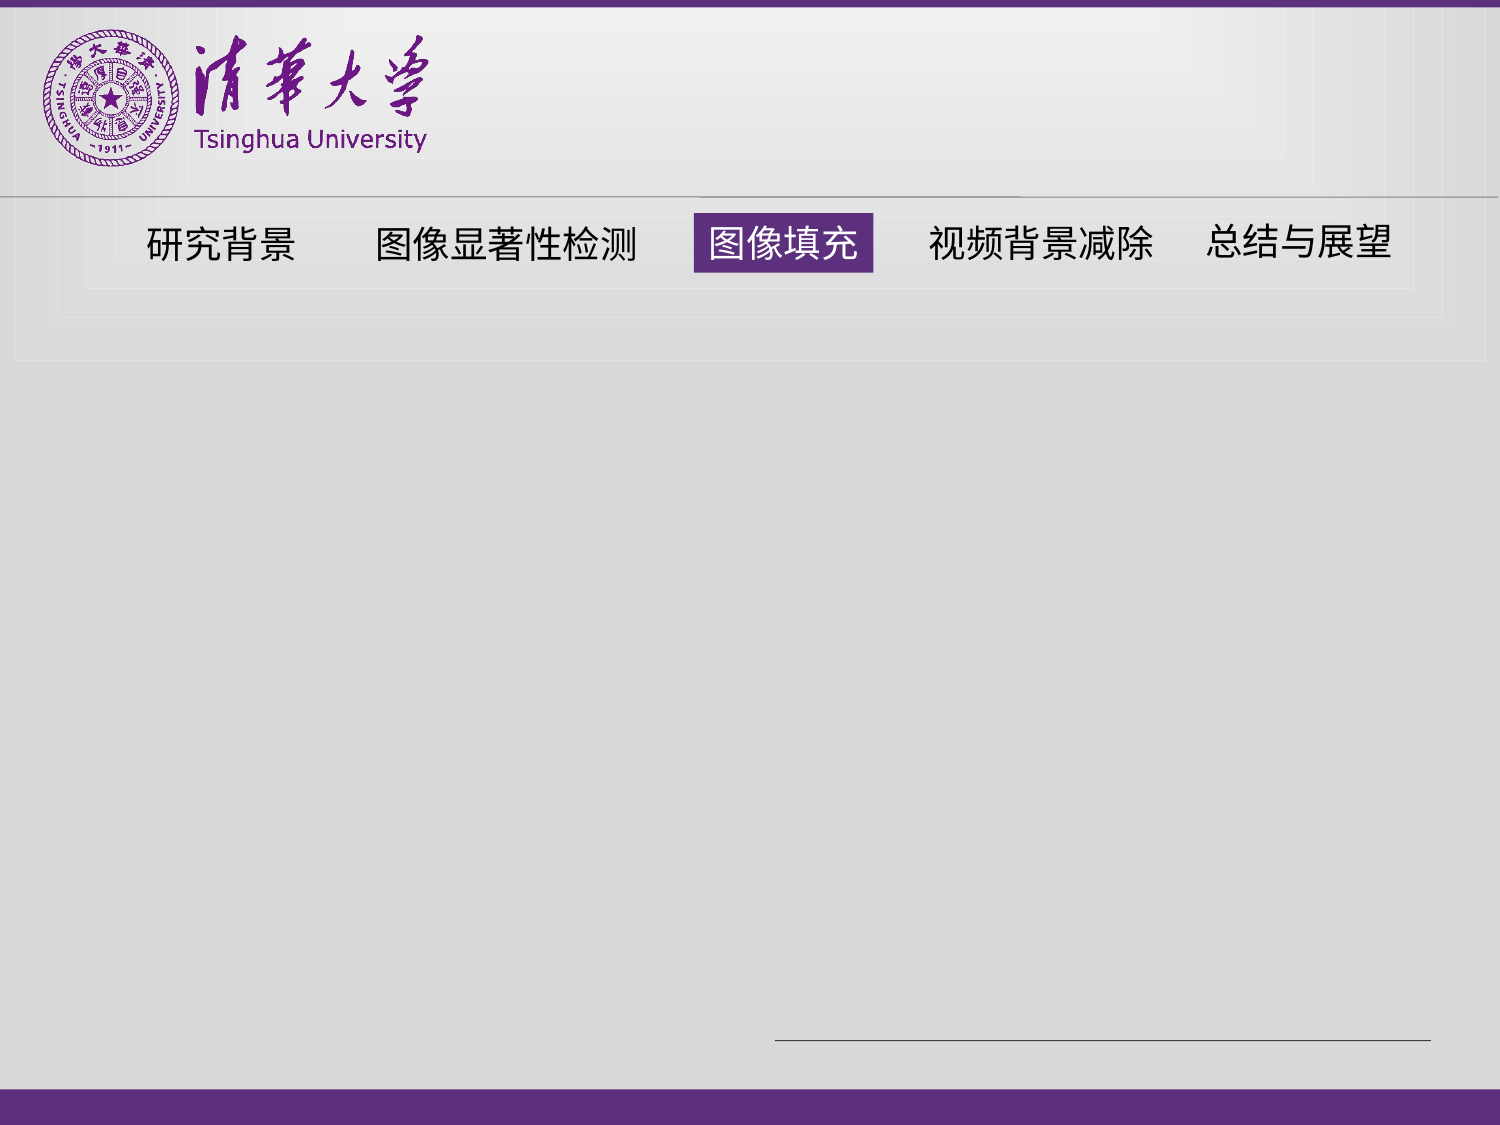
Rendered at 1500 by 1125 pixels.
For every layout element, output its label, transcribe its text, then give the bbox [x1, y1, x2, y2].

text_box [0, 1089, 1500, 1125]
text_box 研究背景 [131, 213, 312, 274]
picture [0, 0, 471, 200]
text_box 总结与展望 [1190, 210, 1408, 271]
text_box 视频背景减除 [913, 212, 1169, 273]
text_box 图像显著性检测 [360, 213, 653, 274]
text_box 图像填充 [693, 213, 874, 273]
text_box [471, 0, 1500, 8]
